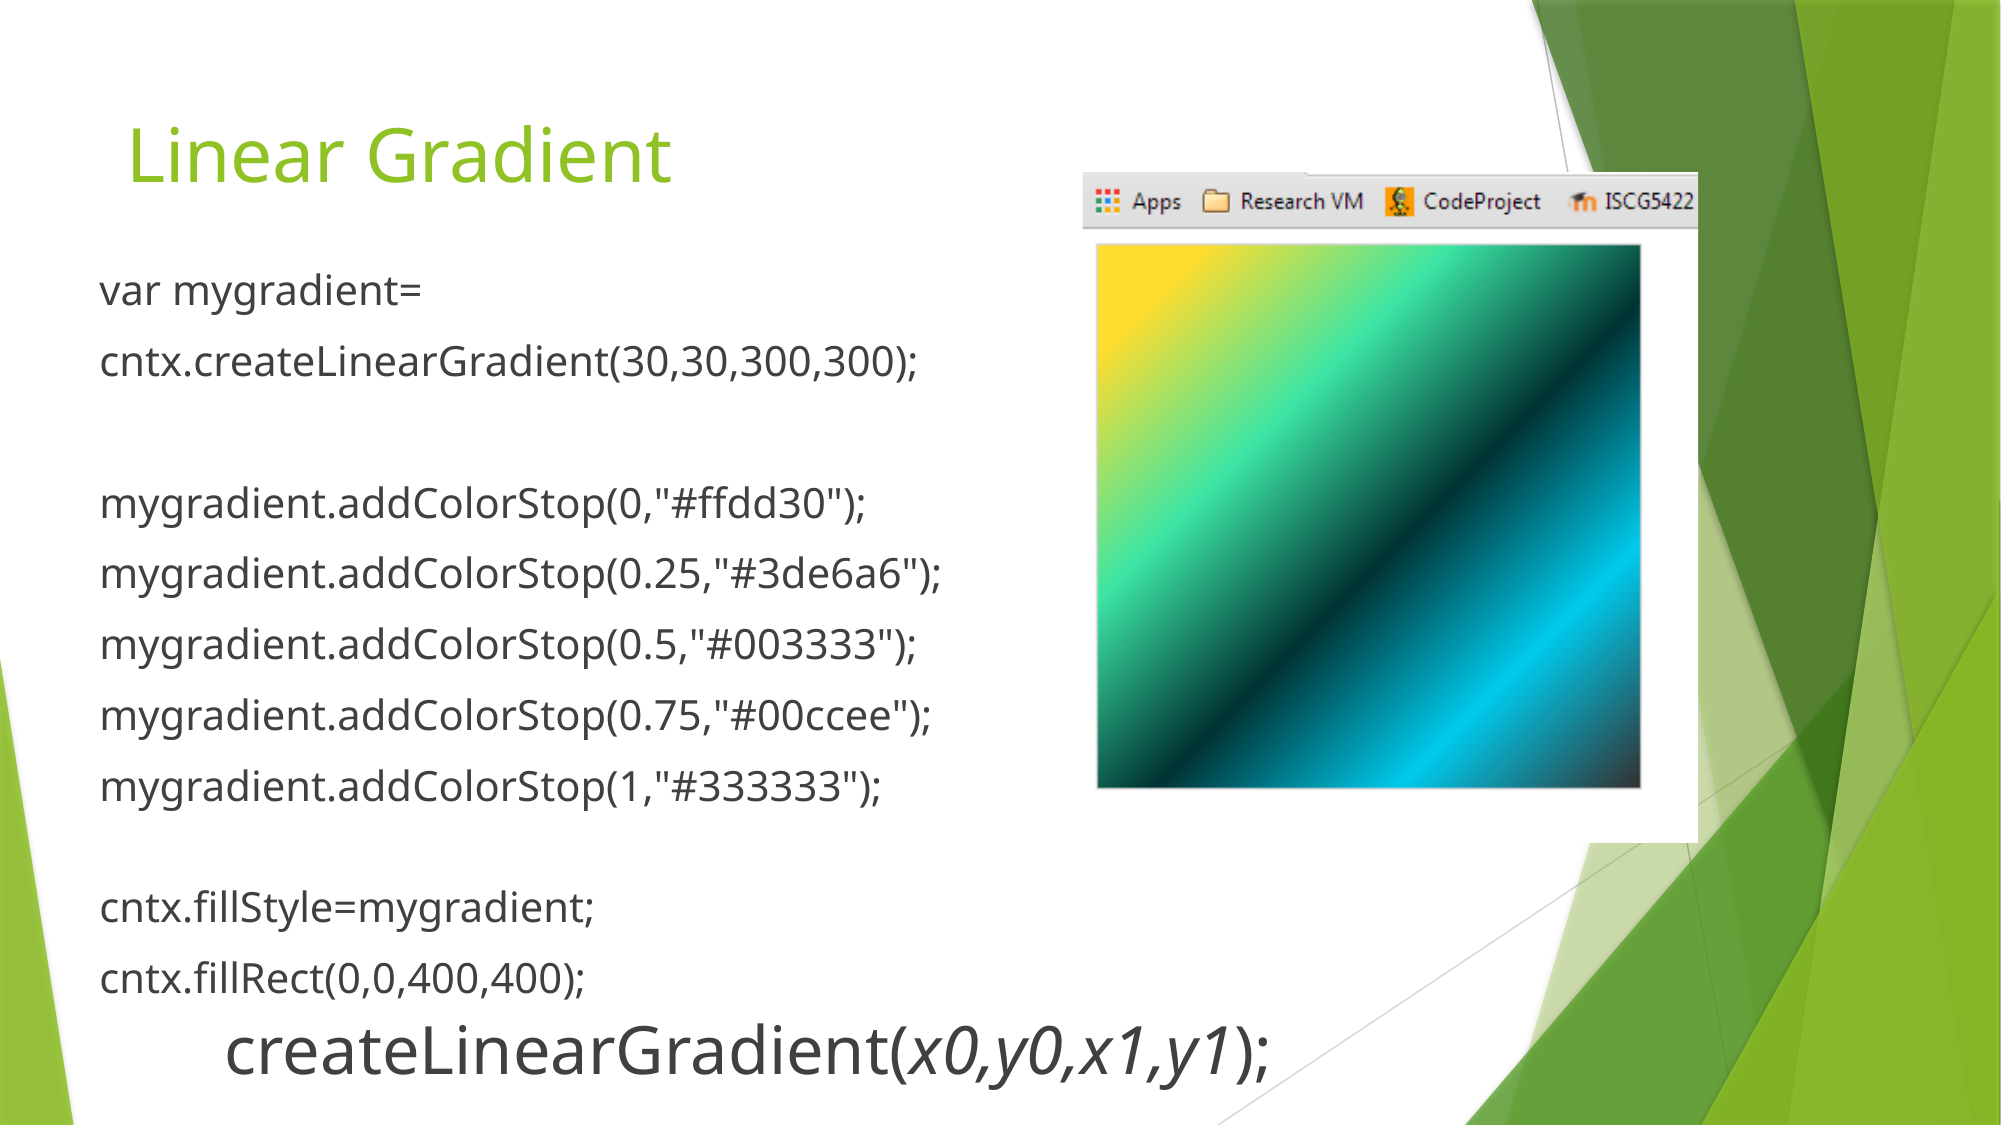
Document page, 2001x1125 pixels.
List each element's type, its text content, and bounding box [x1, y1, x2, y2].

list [1082, 172, 1699, 844]
list var mygradient= cntx.createLinearGradient(30,30,300,300); mygradient.addColorStop(0,"#ffdd30"); mygradient.addColorStop(0.25,"#3de6a6"); mygradient.addColorStop(0.5,"#003333"); mygradient.addColorStop(0.75,"#00ccee"); mygradient.addColorStop(1,"#333333"); cntx.fillStyle=mygradient; cntx.fillRect(0,0,400,400); [66, 256, 993, 971]
title Linear Gradient [111, 99, 1522, 317]
list createLinearGradient(x0,y0,x1,y1); [209, 970, 1618, 1096]
